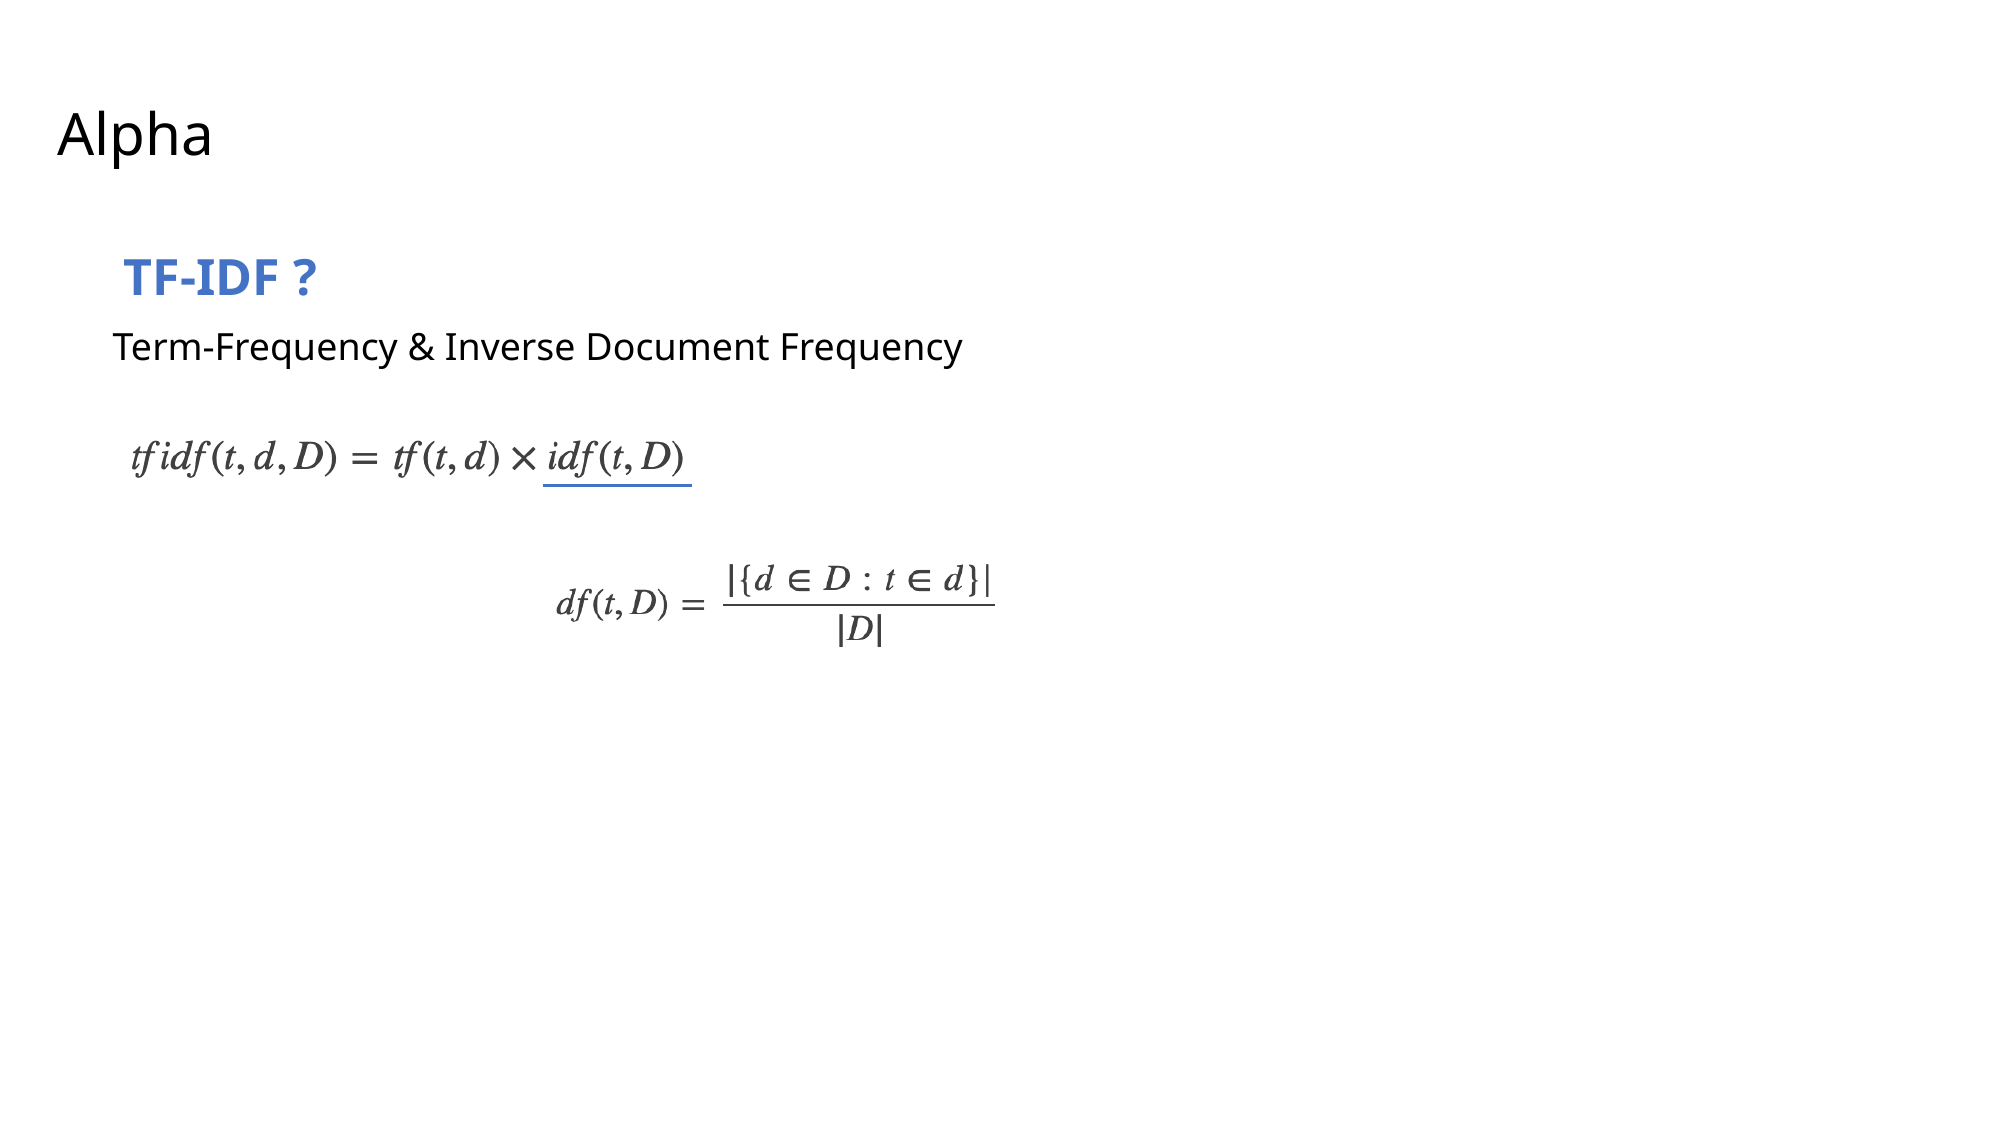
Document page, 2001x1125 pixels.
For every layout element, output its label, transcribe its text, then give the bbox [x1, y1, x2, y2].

text_box Term-Frequency & Inverse Document Frequency [97, 315, 979, 376]
picture [106, 410, 704, 502]
picture [554, 536, 1000, 659]
text_box Alpha [42, 89, 230, 175]
text_box TF-IDF ? [109, 237, 333, 313]
